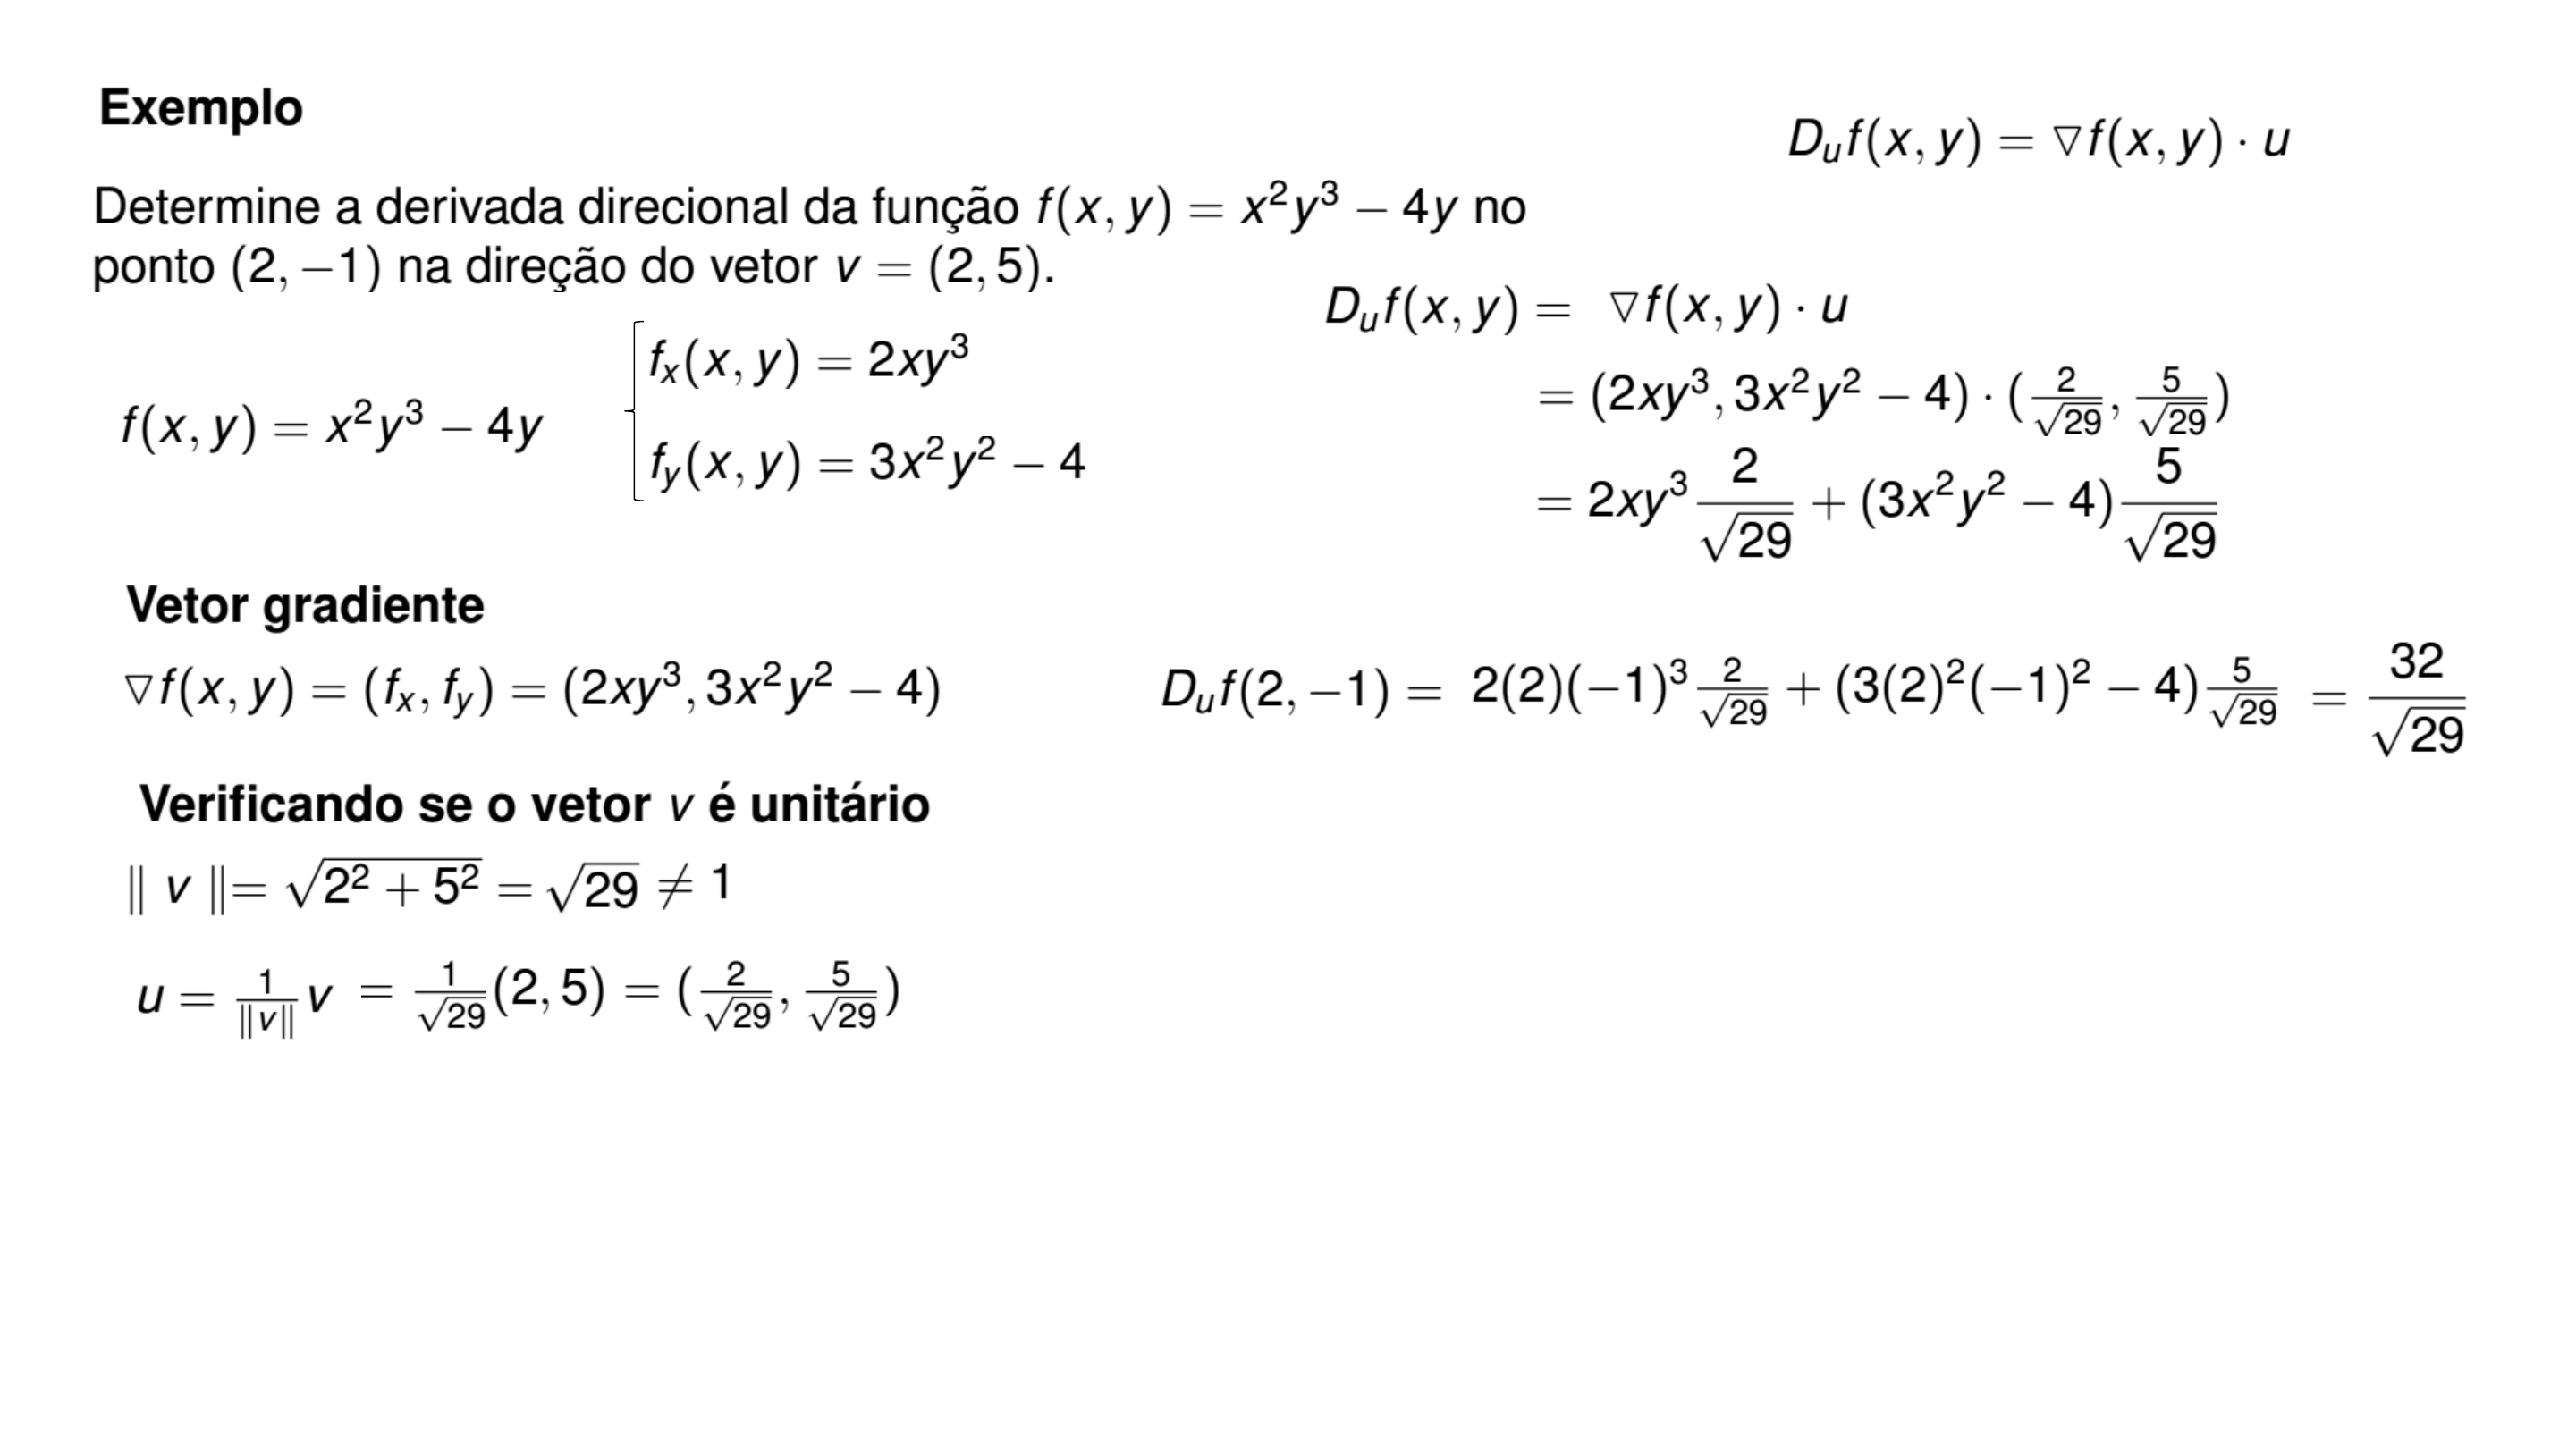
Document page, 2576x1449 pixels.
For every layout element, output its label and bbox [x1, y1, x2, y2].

picture [361, 958, 615, 1035]
picture [643, 333, 978, 390]
picture [1608, 283, 1851, 341]
picture [1784, 95, 2293, 181]
picture [1465, 636, 2293, 736]
picture [624, 958, 909, 1034]
picture [114, 581, 489, 636]
picture [87, 65, 313, 143]
picture [87, 180, 1574, 350]
picture [134, 779, 938, 829]
picture [114, 661, 957, 724]
picture [114, 377, 551, 465]
picture [114, 849, 644, 917]
picture [2310, 622, 2484, 762]
text_box [624, 320, 644, 501]
picture [656, 849, 739, 911]
picture [134, 966, 338, 1043]
picture [643, 436, 1107, 493]
picture [1533, 365, 2235, 578]
picture [1148, 644, 1447, 724]
